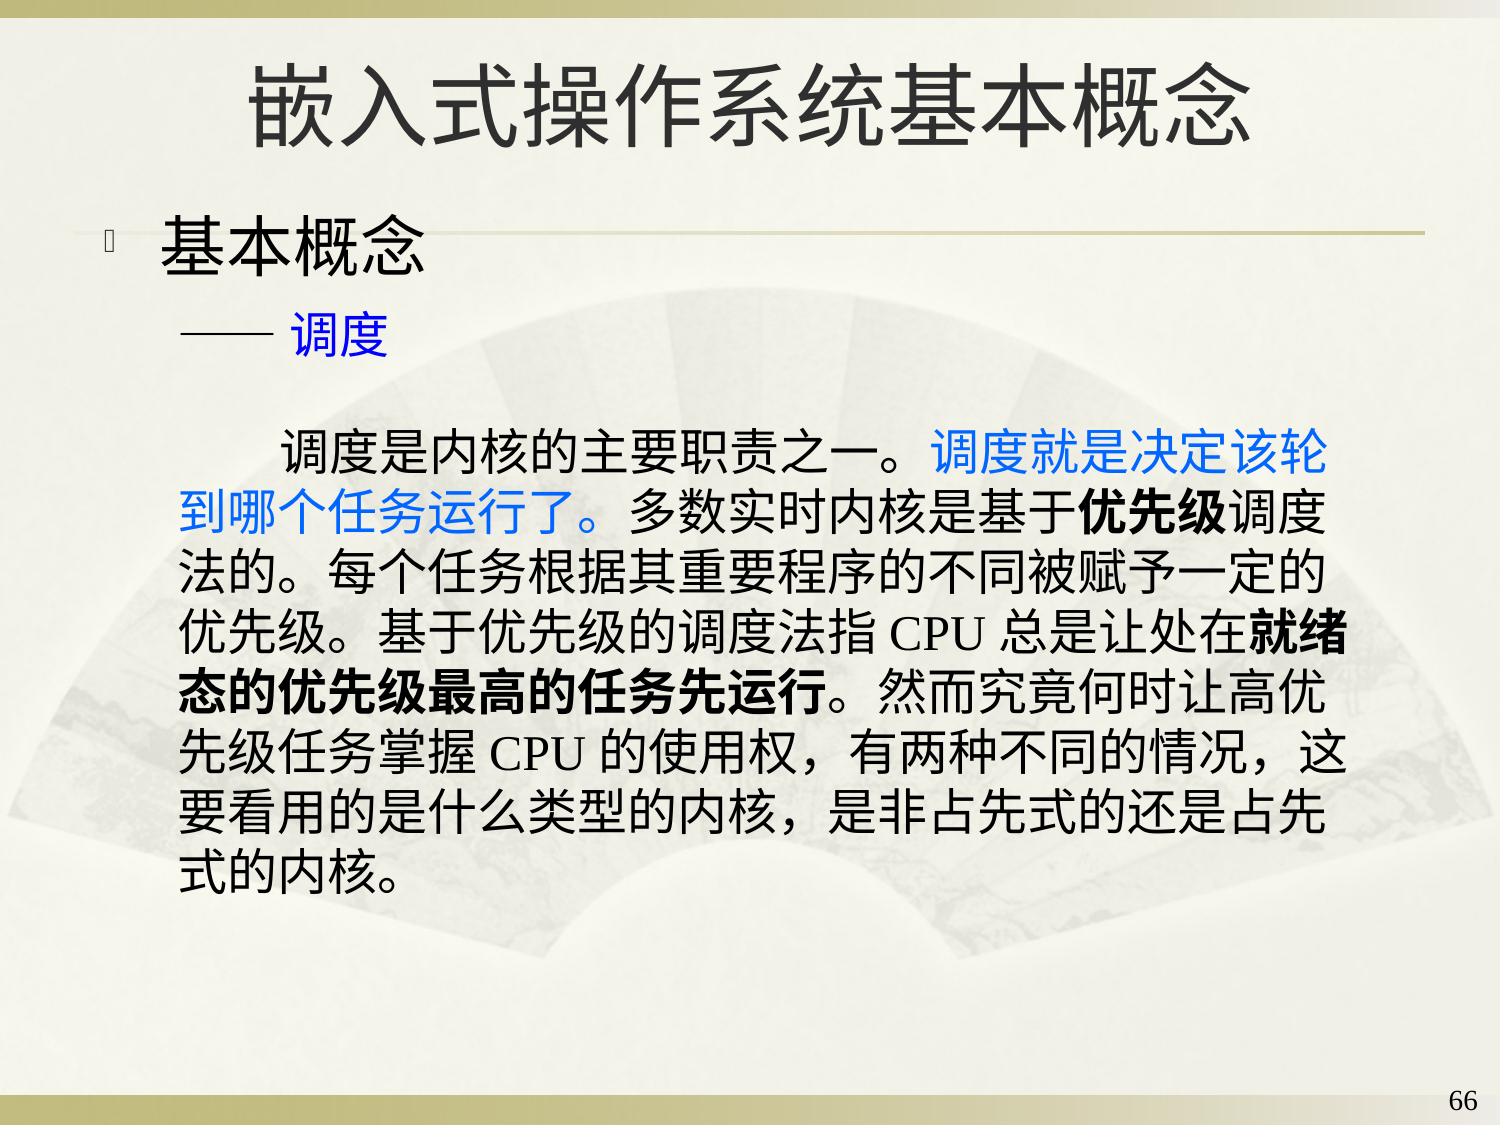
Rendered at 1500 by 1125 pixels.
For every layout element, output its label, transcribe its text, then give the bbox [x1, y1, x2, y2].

title 嵌入式操作系统基本概念 [0, 10, 1500, 198]
text_box ——调度 [162, 296, 836, 371]
list 基本概念 [88, 197, 665, 318]
text_box 调度是内核的主要职责之一。调度就是决定该轮到哪个任务运行了。多数实时内核是基于优先级调度法的。每个任务根据其重要程序的不同被赋予一定的优先级。基于优先级的调度法指CPU总是让处在就绪态的优先级最高的任务先运行。然而究竟何时让高优先级任务掌握CPU的使用权，有两种不同的情况，这要看用的是什么类型的内核，是非占先式的还是占先式的内核。 [162, 413, 1375, 908]
picture [0, 198, 1500, 1095]
